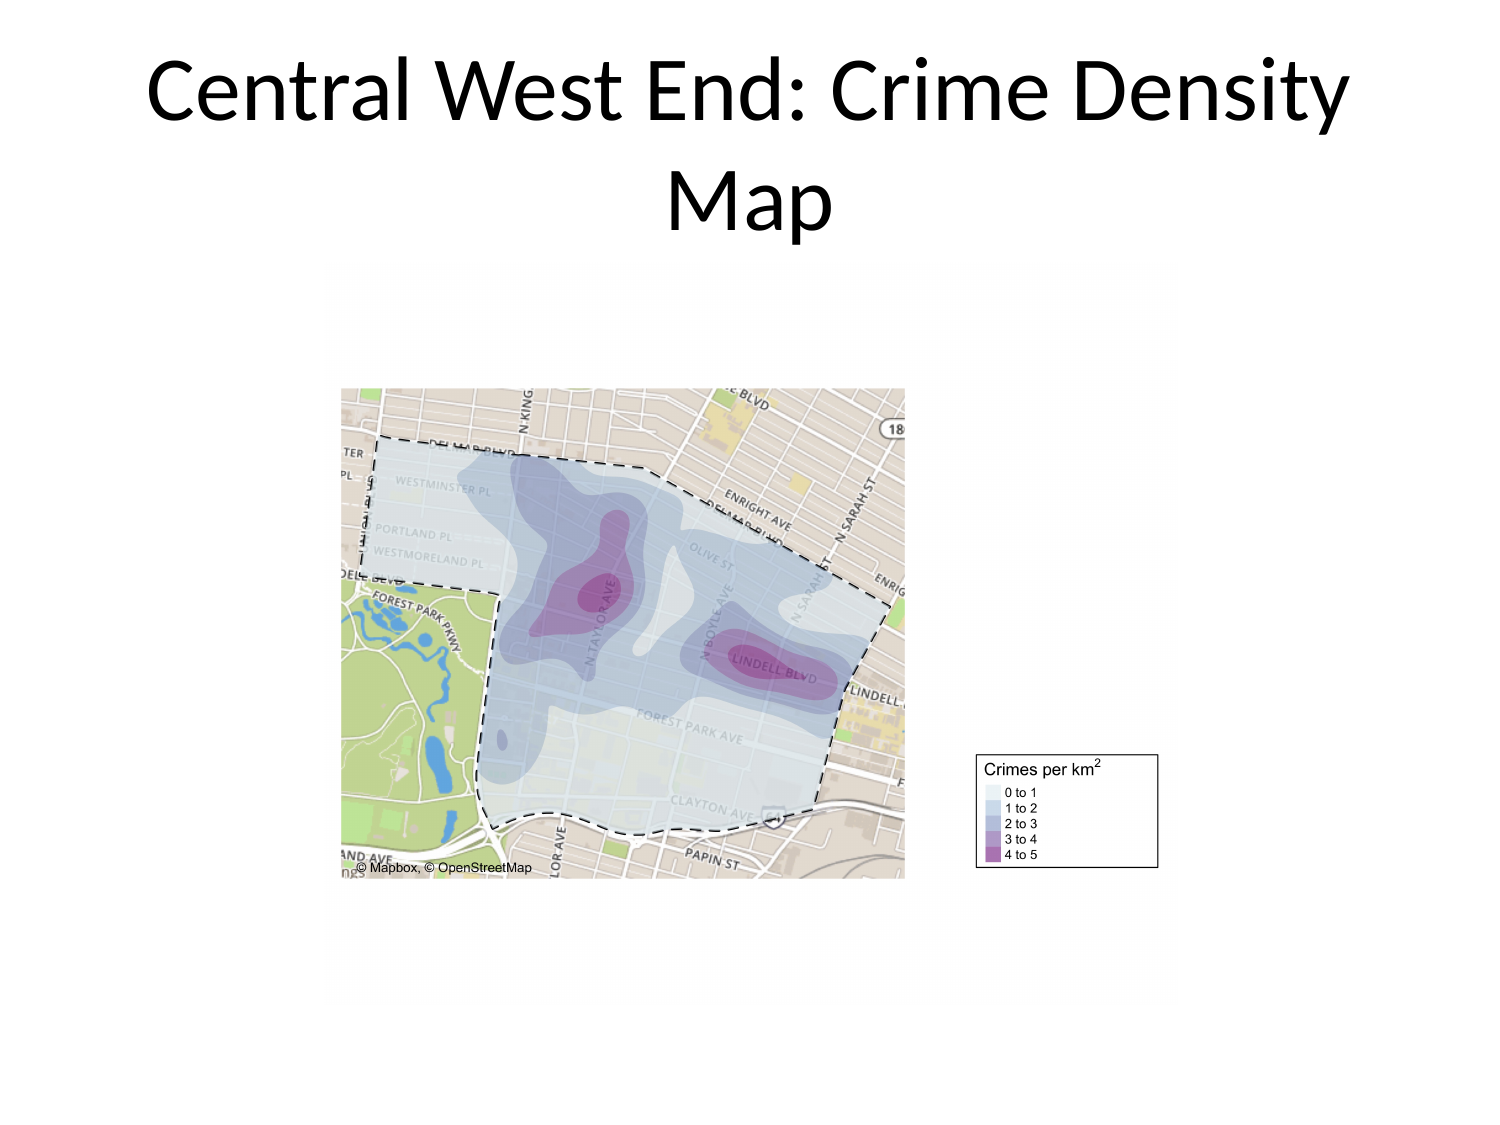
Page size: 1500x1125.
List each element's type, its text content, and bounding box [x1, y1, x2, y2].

picture [324, 262, 1178, 1005]
title Central West End: Crime Density Map [75, 45, 1425, 233]
